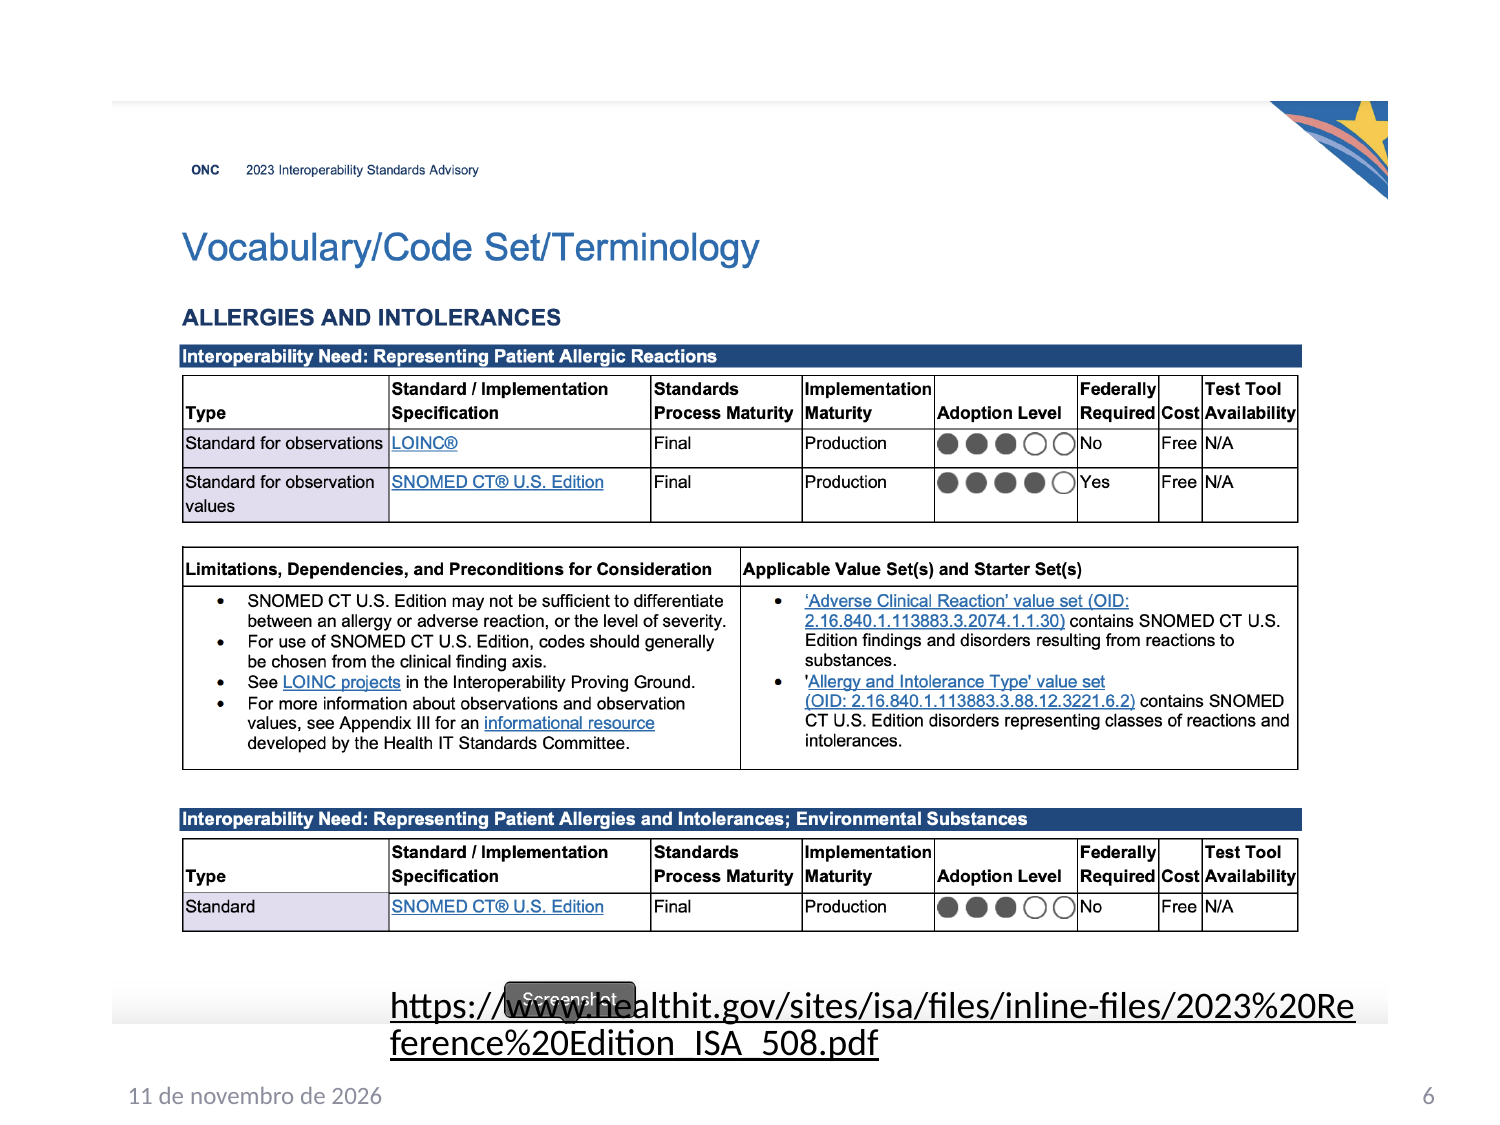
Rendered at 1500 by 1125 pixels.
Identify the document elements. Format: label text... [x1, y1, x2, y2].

picture [112, 101, 1388, 1024]
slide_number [112, 1065, 463, 1125]
slide_number 6 [1100, 1065, 1450, 1125]
